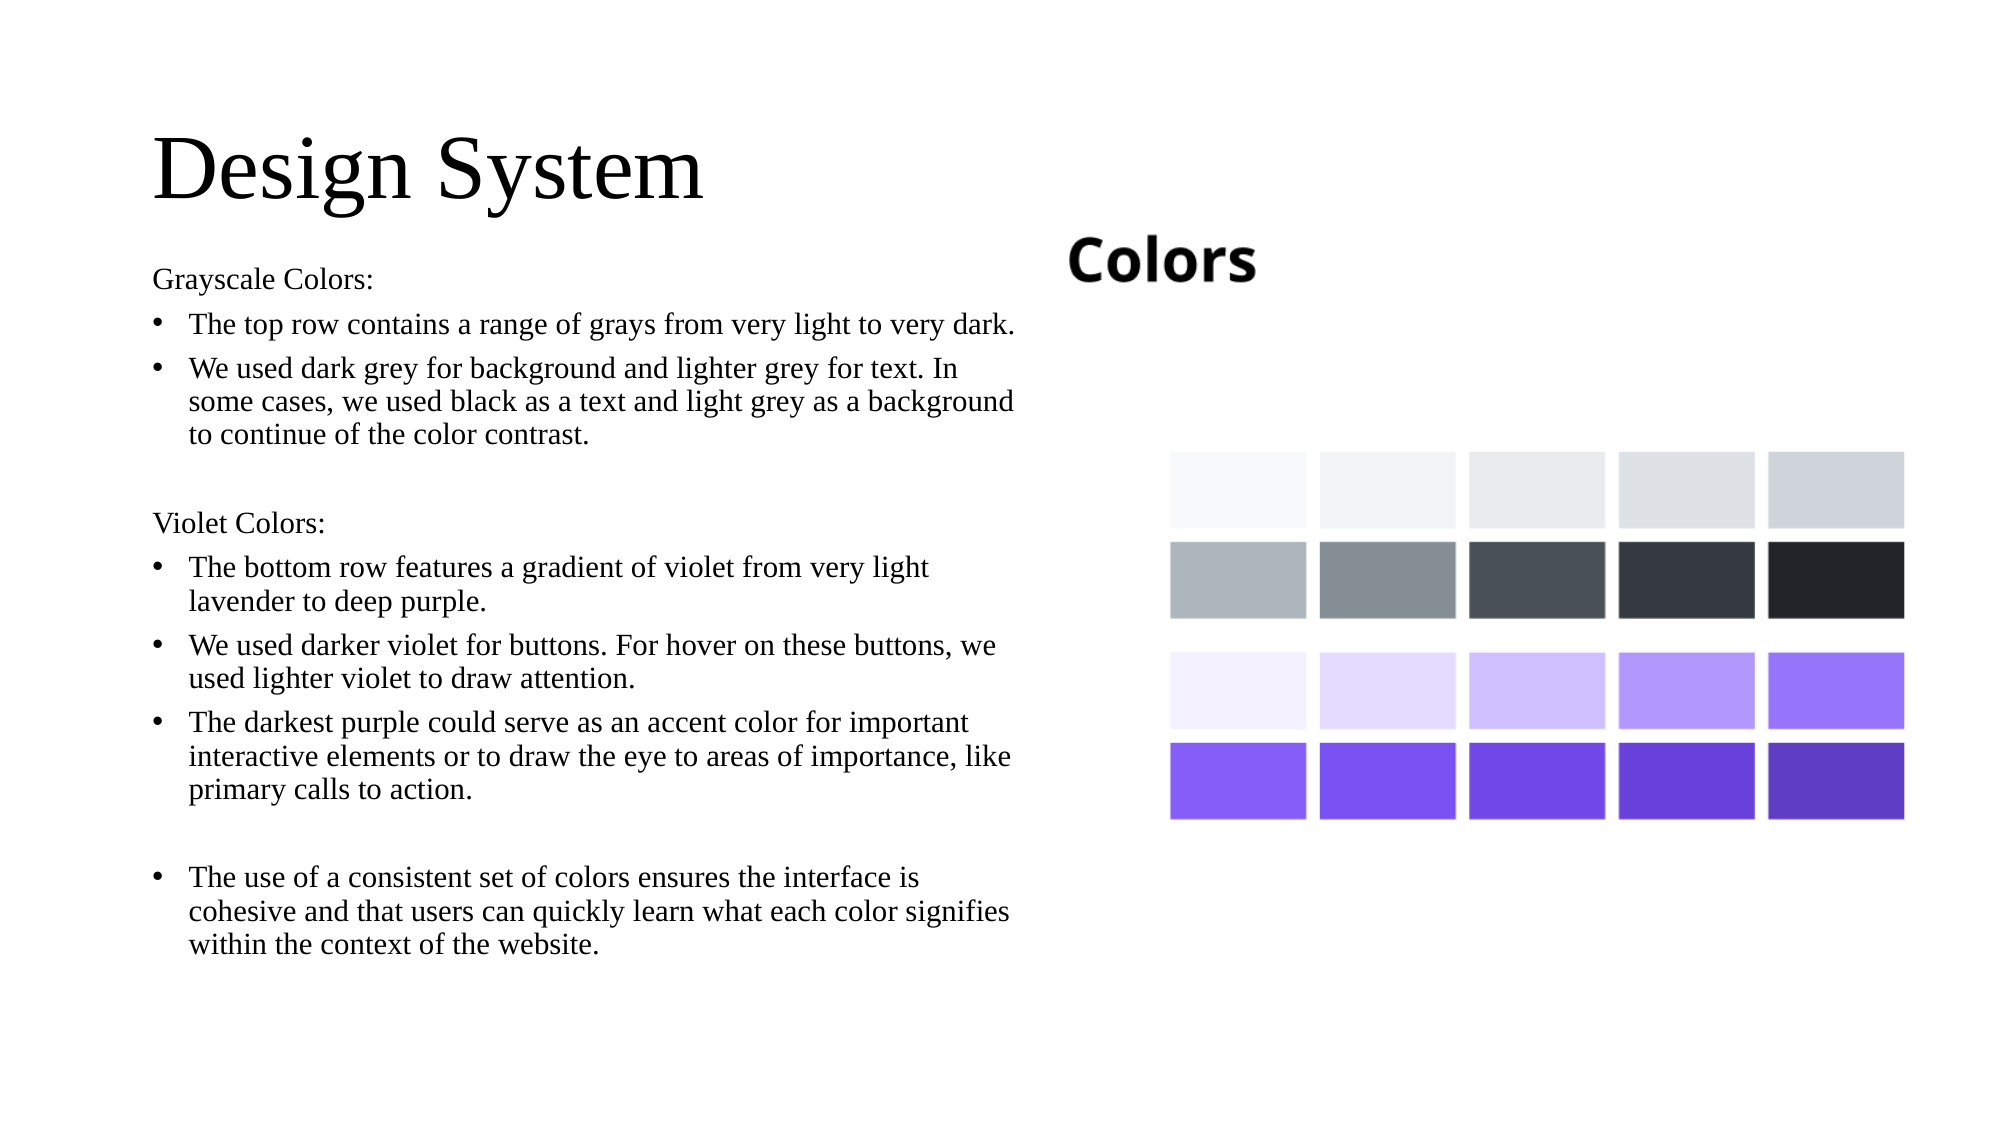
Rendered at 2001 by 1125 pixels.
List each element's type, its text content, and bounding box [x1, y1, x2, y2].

picture [1039, 210, 2000, 890]
list Grayscale Colors: The top row contains a range of grays from very light to very dark. We used dark grey for background and lighter grey for text. In some cases, we used black as a text and light grey as a background to continue of the color contrast. Violet Colors: The bottom row features a gradient of violet from very light lavender to deep purple. We used darker violet for buttons. For hover on these buttons, we used lighter violet to draw attention. The darkest purple could serve as an accent color for important interactive elements or to draw the eye to areas of importance, like primary calls to action. The use of a consistent set of colors ensures the interface is cohesive and that users can quickly learn what each color signifies within the context of the website. [137, 255, 1041, 1014]
title Design System [137, 59, 1863, 255]
